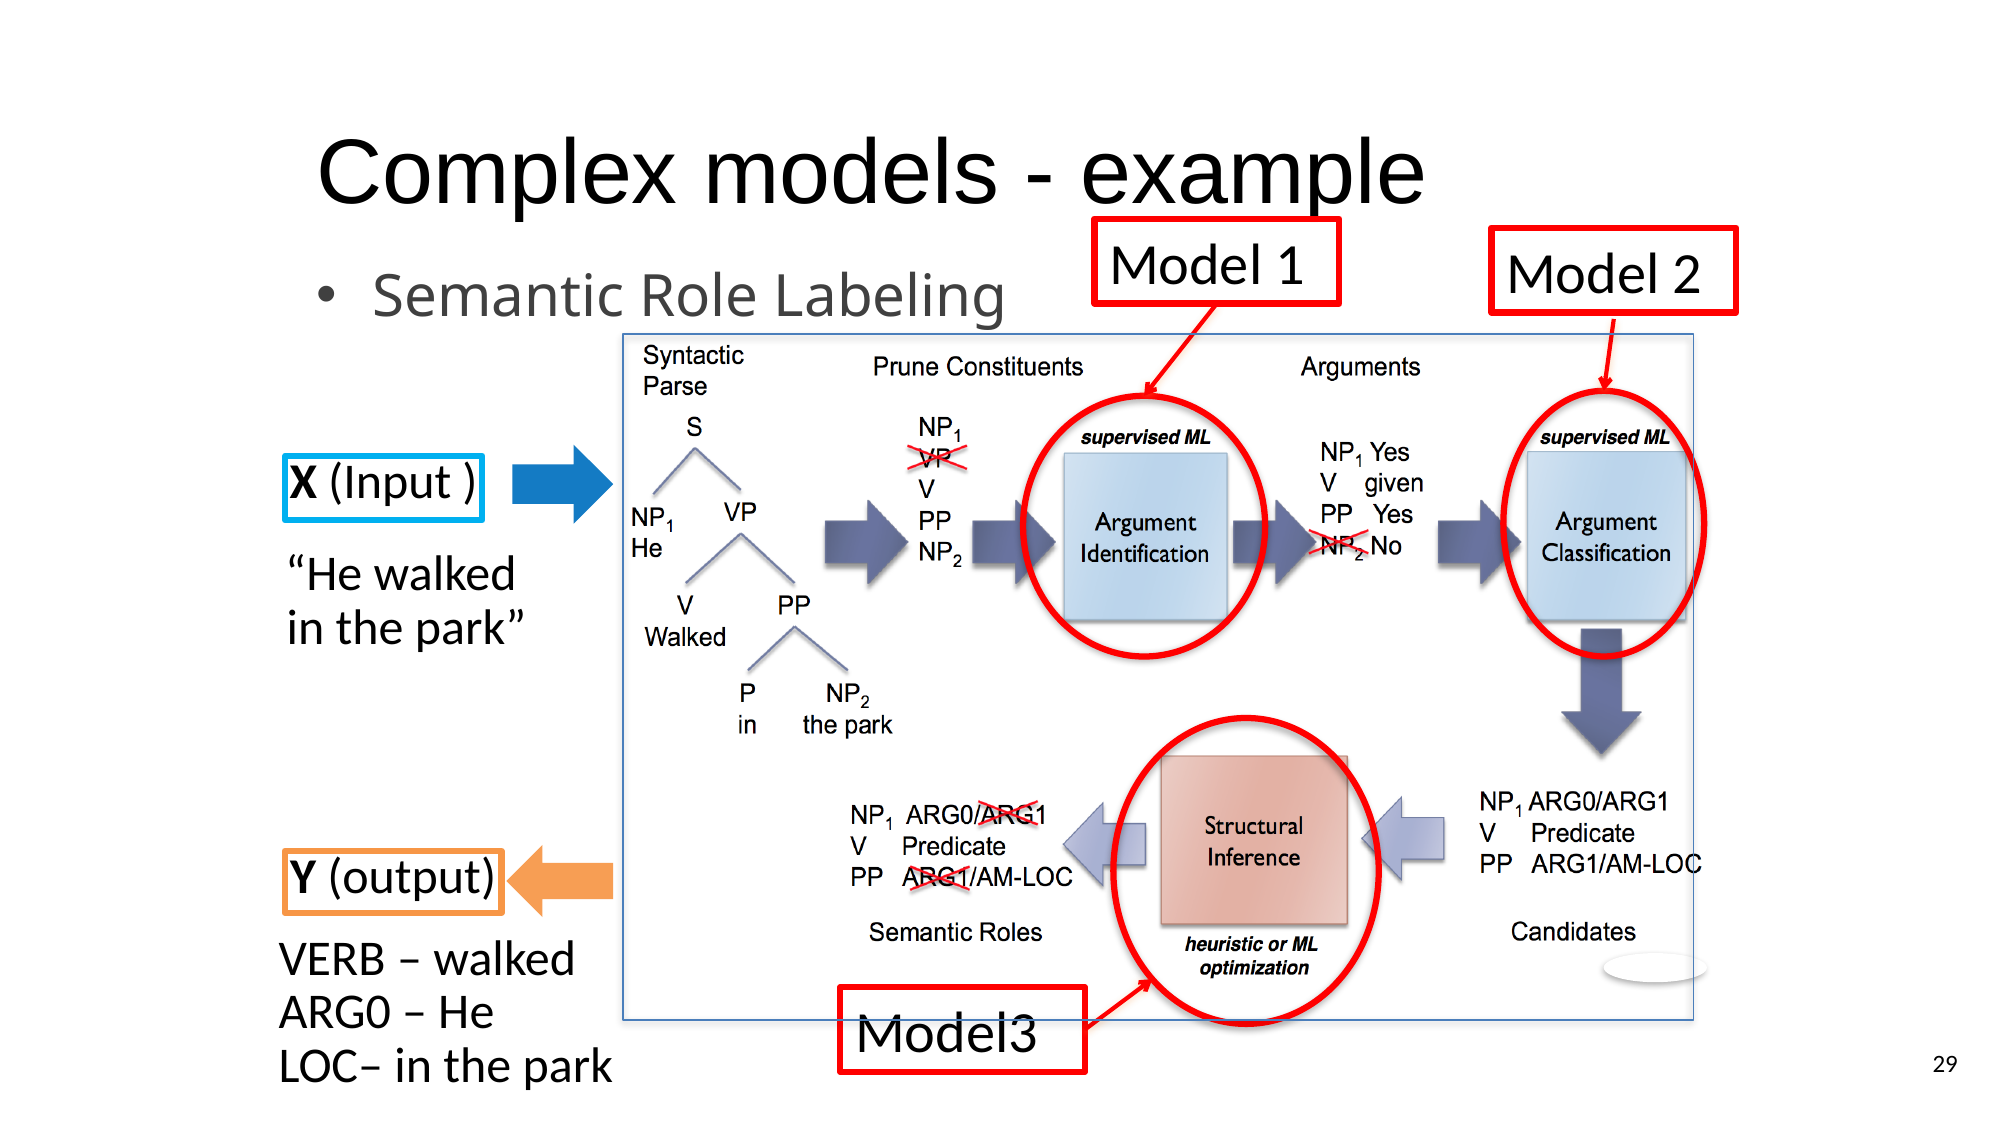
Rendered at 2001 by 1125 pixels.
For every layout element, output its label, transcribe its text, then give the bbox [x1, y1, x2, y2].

list [295, 913, 301, 931]
text_box [622, 990, 1079, 1021]
text_box “He walked in the park” [239, 547, 574, 659]
text_box [510, 439, 616, 529]
list [295, 252, 301, 455]
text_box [622, 333, 1712, 983]
list [295, 521, 301, 547]
text_box Semantic Role Labeling [301, 243, 1142, 991]
text_box X (Input ) [285, 455, 483, 521]
slide_number 28 [1853, 1019, 1974, 1106]
title Complex models - example [301, 97, 1699, 223]
text_box VERB – walked ARG0 – He LOC– in the park [278, 931, 614, 1125]
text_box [1084, 978, 1153, 1031]
text_box Semantic Role Labeling [1221, 243, 1699, 332]
text_box [503, 839, 616, 923]
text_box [1603, 318, 1614, 392]
text_box Model3 [840, 1028, 1085, 1072]
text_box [1143, 304, 1218, 396]
text_box Model 2 [1491, 227, 1737, 313]
list [295, 659, 301, 850]
text_box Model 1 [1094, 218, 1340, 304]
text_box [1158, 991, 1694, 1021]
text_box Y (output) [284, 850, 502, 913]
